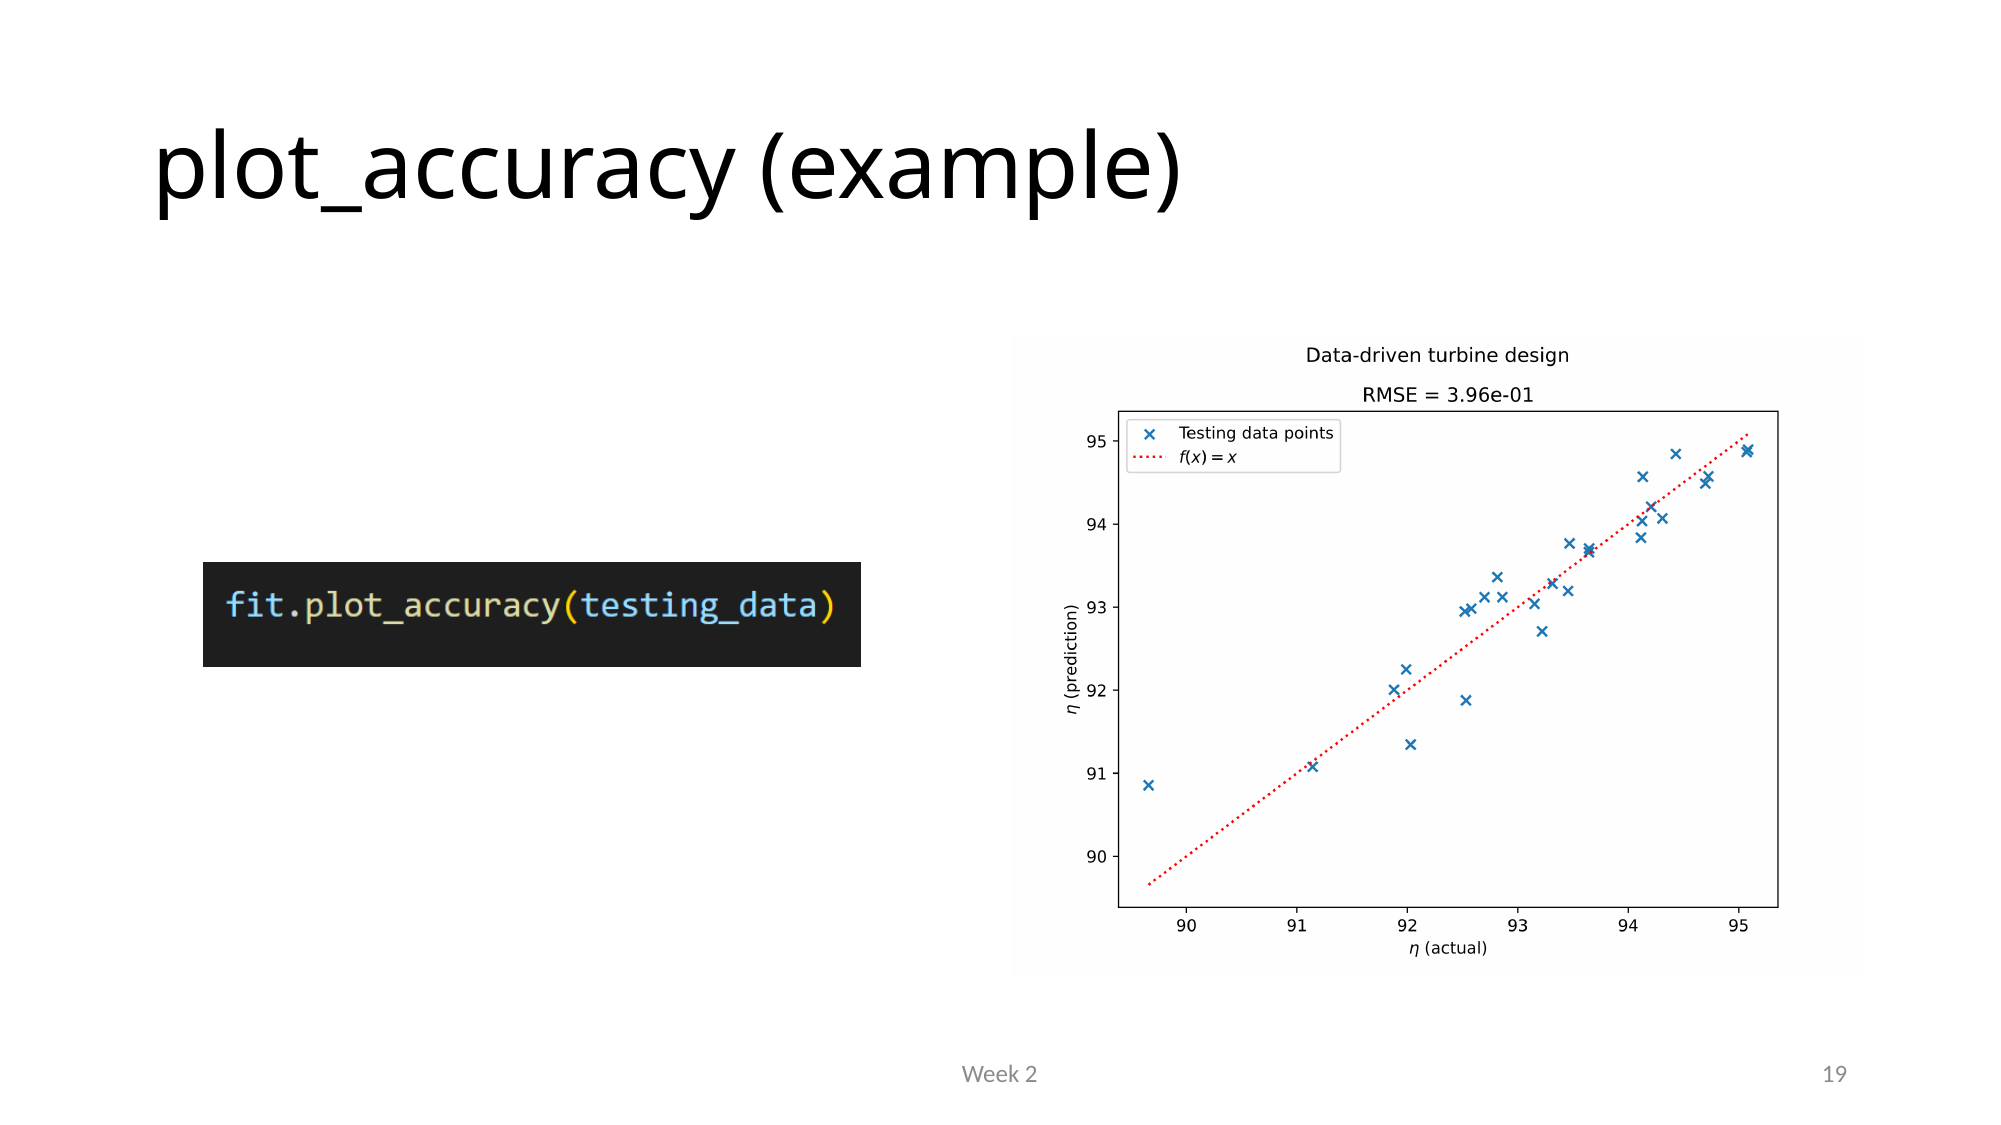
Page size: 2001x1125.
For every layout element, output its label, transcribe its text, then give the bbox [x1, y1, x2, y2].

slide_number 19 [1412, 1042, 1863, 1103]
footer Week 2 [662, 1042, 1338, 1103]
title plot_accuracy (example) [137, 59, 1863, 278]
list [203, 562, 861, 667]
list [1012, 334, 1863, 978]
